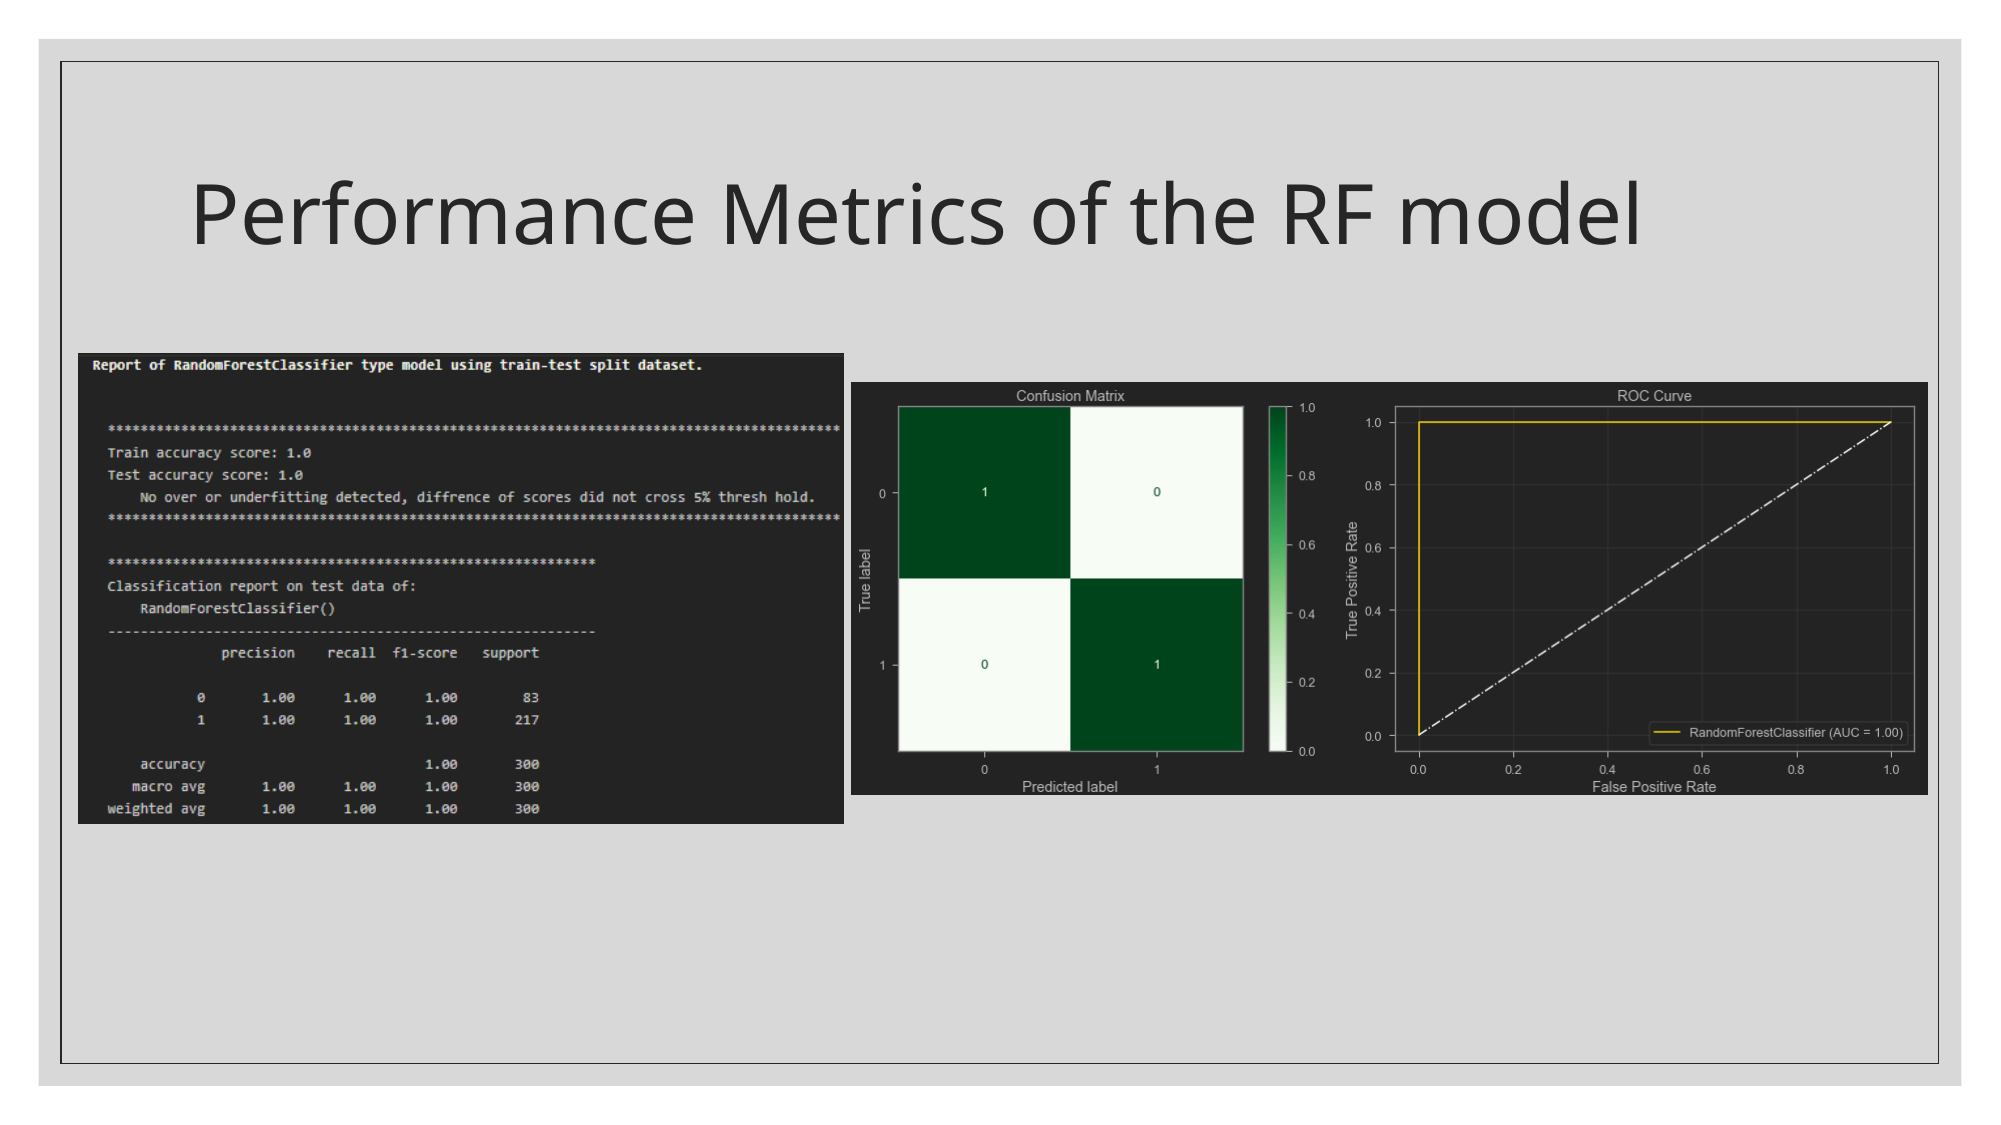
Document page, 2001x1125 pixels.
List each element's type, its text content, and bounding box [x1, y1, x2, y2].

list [78, 353, 844, 824]
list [851, 382, 1928, 795]
title Performance Metrics of the RF model [174, 105, 1825, 331]
